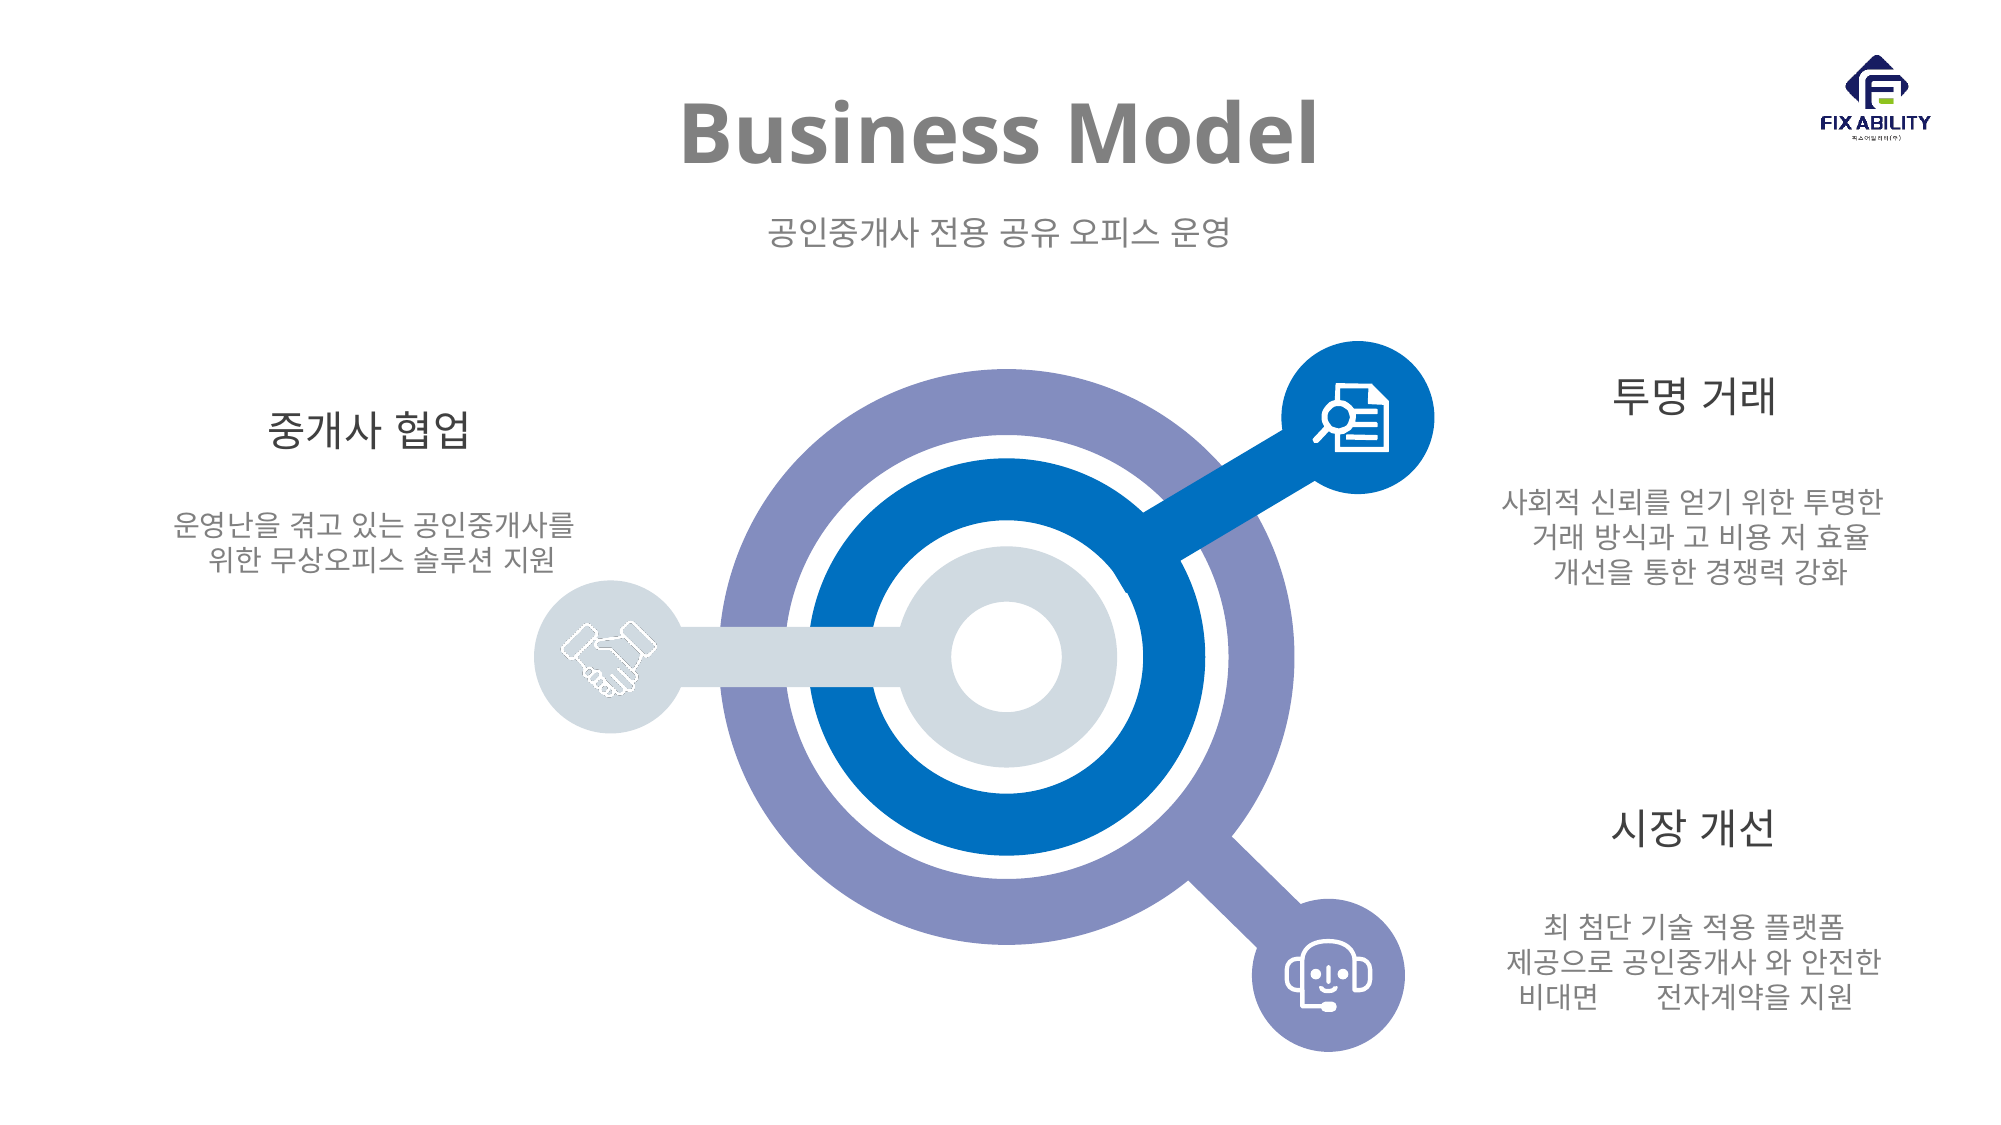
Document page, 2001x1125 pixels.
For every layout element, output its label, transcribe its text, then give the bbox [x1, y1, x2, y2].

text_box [533, 340, 1435, 1053]
picture [1821, 54, 1931, 141]
list 공인중개사 전용 공유 오피스 운영 [132, 205, 1868, 268]
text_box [1479, 795, 1910, 1024]
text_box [1285, 939, 1372, 1012]
title Business Model [132, 54, 1868, 205]
picture [558, 618, 659, 703]
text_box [1480, 362, 1922, 599]
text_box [155, 396, 528, 587]
